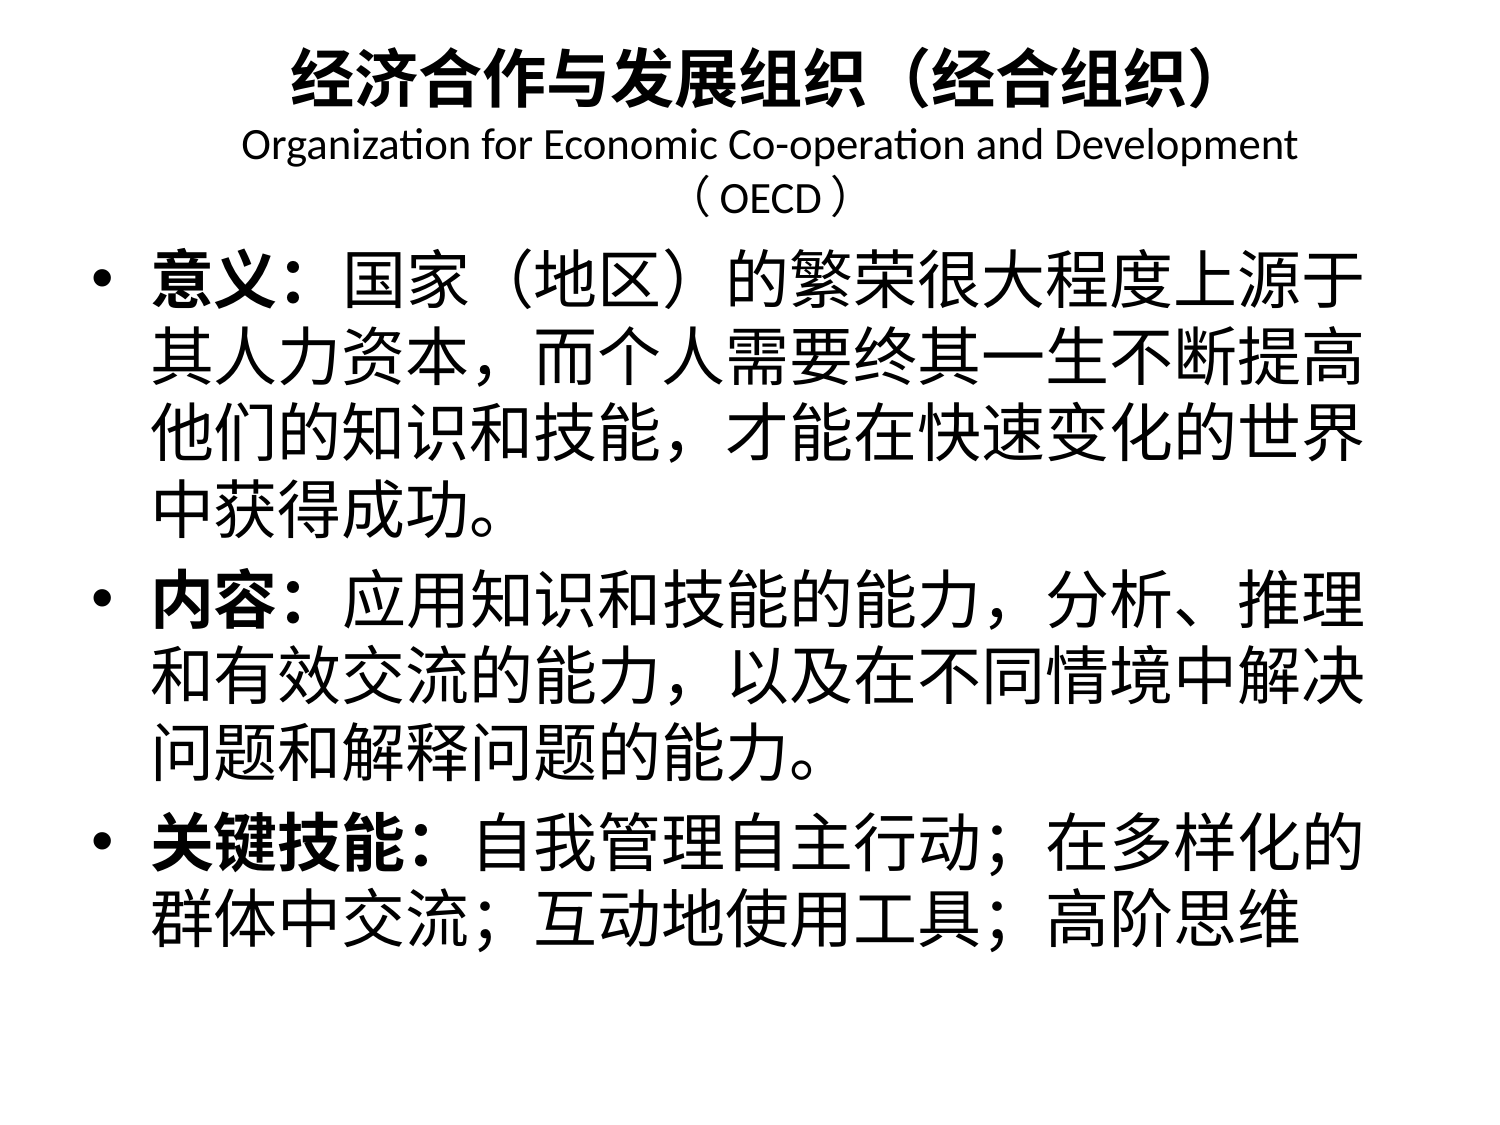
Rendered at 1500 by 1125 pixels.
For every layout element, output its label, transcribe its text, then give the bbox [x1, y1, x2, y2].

text_box 经济合作与发展组织（经合组织） Organization for Economic Co-operation and Development （OECD） [41, 30, 1500, 232]
list 意义：国家（地区）的繁荣很大程度上源于其人力资本，而个人需要终其一生不断提高他们的知识和技能，才能在快速变化的世界中获得成功。 内容：应用知识和技能的能力，分析、推理和有效交流的能力，以及在不同情境中解决问题和解释问题的能力。 关键技能：自我管理自主行动；在多样化的群体中交流；互动地使用工具；高阶思维 [76, 231, 1427, 975]
